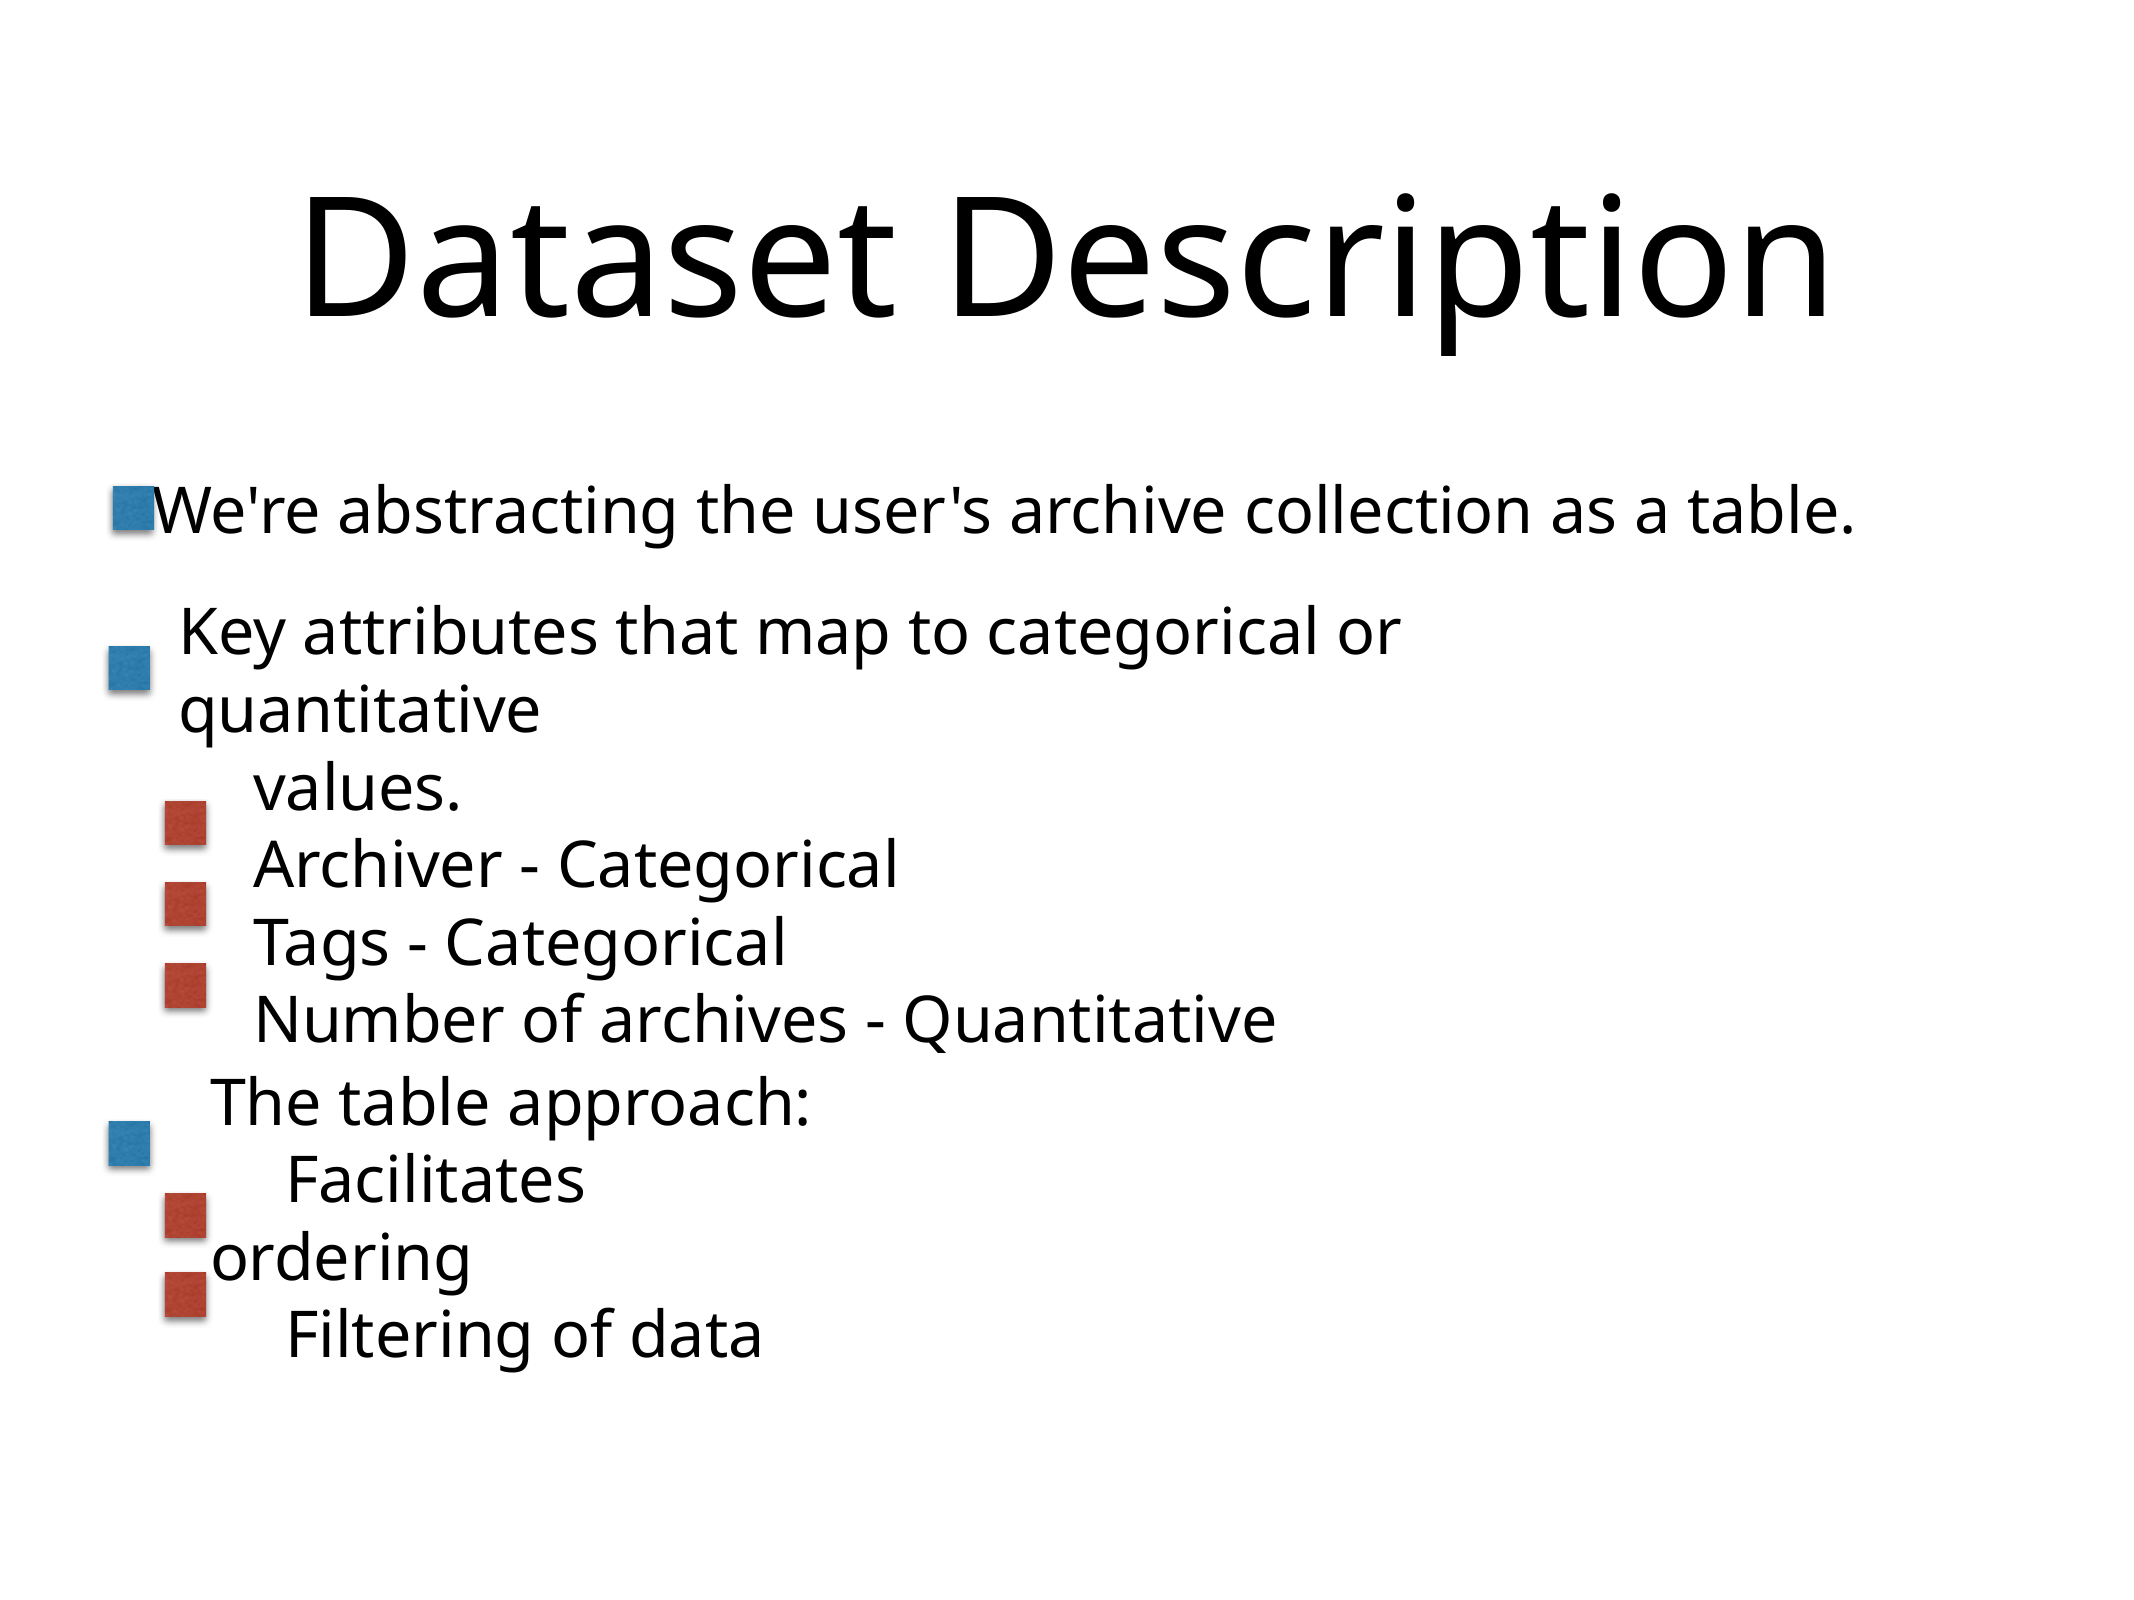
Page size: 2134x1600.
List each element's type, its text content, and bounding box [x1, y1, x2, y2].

text_box [108, 1121, 150, 1166]
text_box We're abstracting the user's archive collection as a table. [143, 460, 1867, 555]
text_box [164, 1272, 207, 1317]
text_box [164, 801, 207, 845]
text_box [164, 963, 207, 1008]
text_box [164, 882, 207, 926]
text_box The table approach: Facilitates ordering Filtering of data [201, 1091, 838, 1341]
text_box [108, 646, 150, 690]
title Dataset Description [155, 72, 1978, 428]
text_box [112, 486, 155, 530]
text_box [164, 1193, 207, 1238]
text_box Key attributes that map to categorical or quantitative values. Archiver - Categorical Tags - Categorical Number of archives - Quantitative [169, 582, 1786, 1064]
